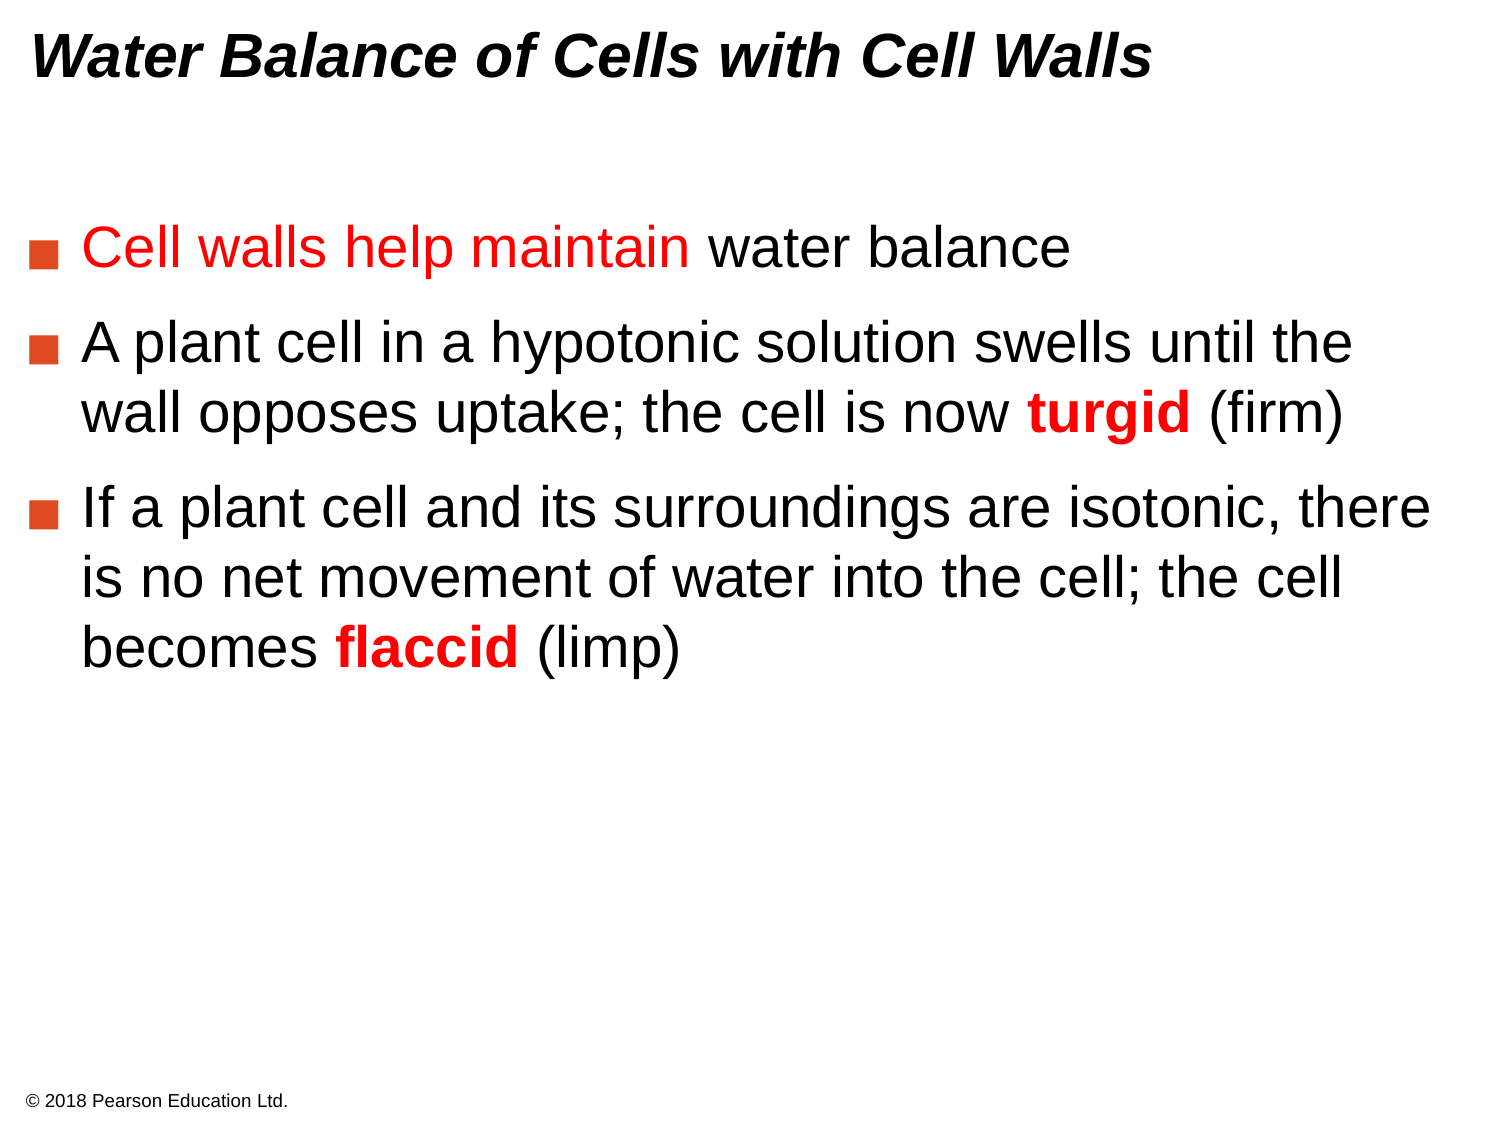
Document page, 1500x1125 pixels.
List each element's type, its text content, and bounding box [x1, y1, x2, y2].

list Cell walls help maintain water balance A plant cell in a hypotonic solution swells until the wall opposes uptake; the cell is now turgid (firm) If a plant cell and its surroundings are isotonic, there is no net movement of water into the cell; the cell becomes flaccid (limp) [24, 208, 1475, 1065]
footer © 2018 Pearson Education Ltd. [10, 1080, 518, 1119]
title Water Balance of Cells with Cell Walls [0, 0, 1500, 106]
